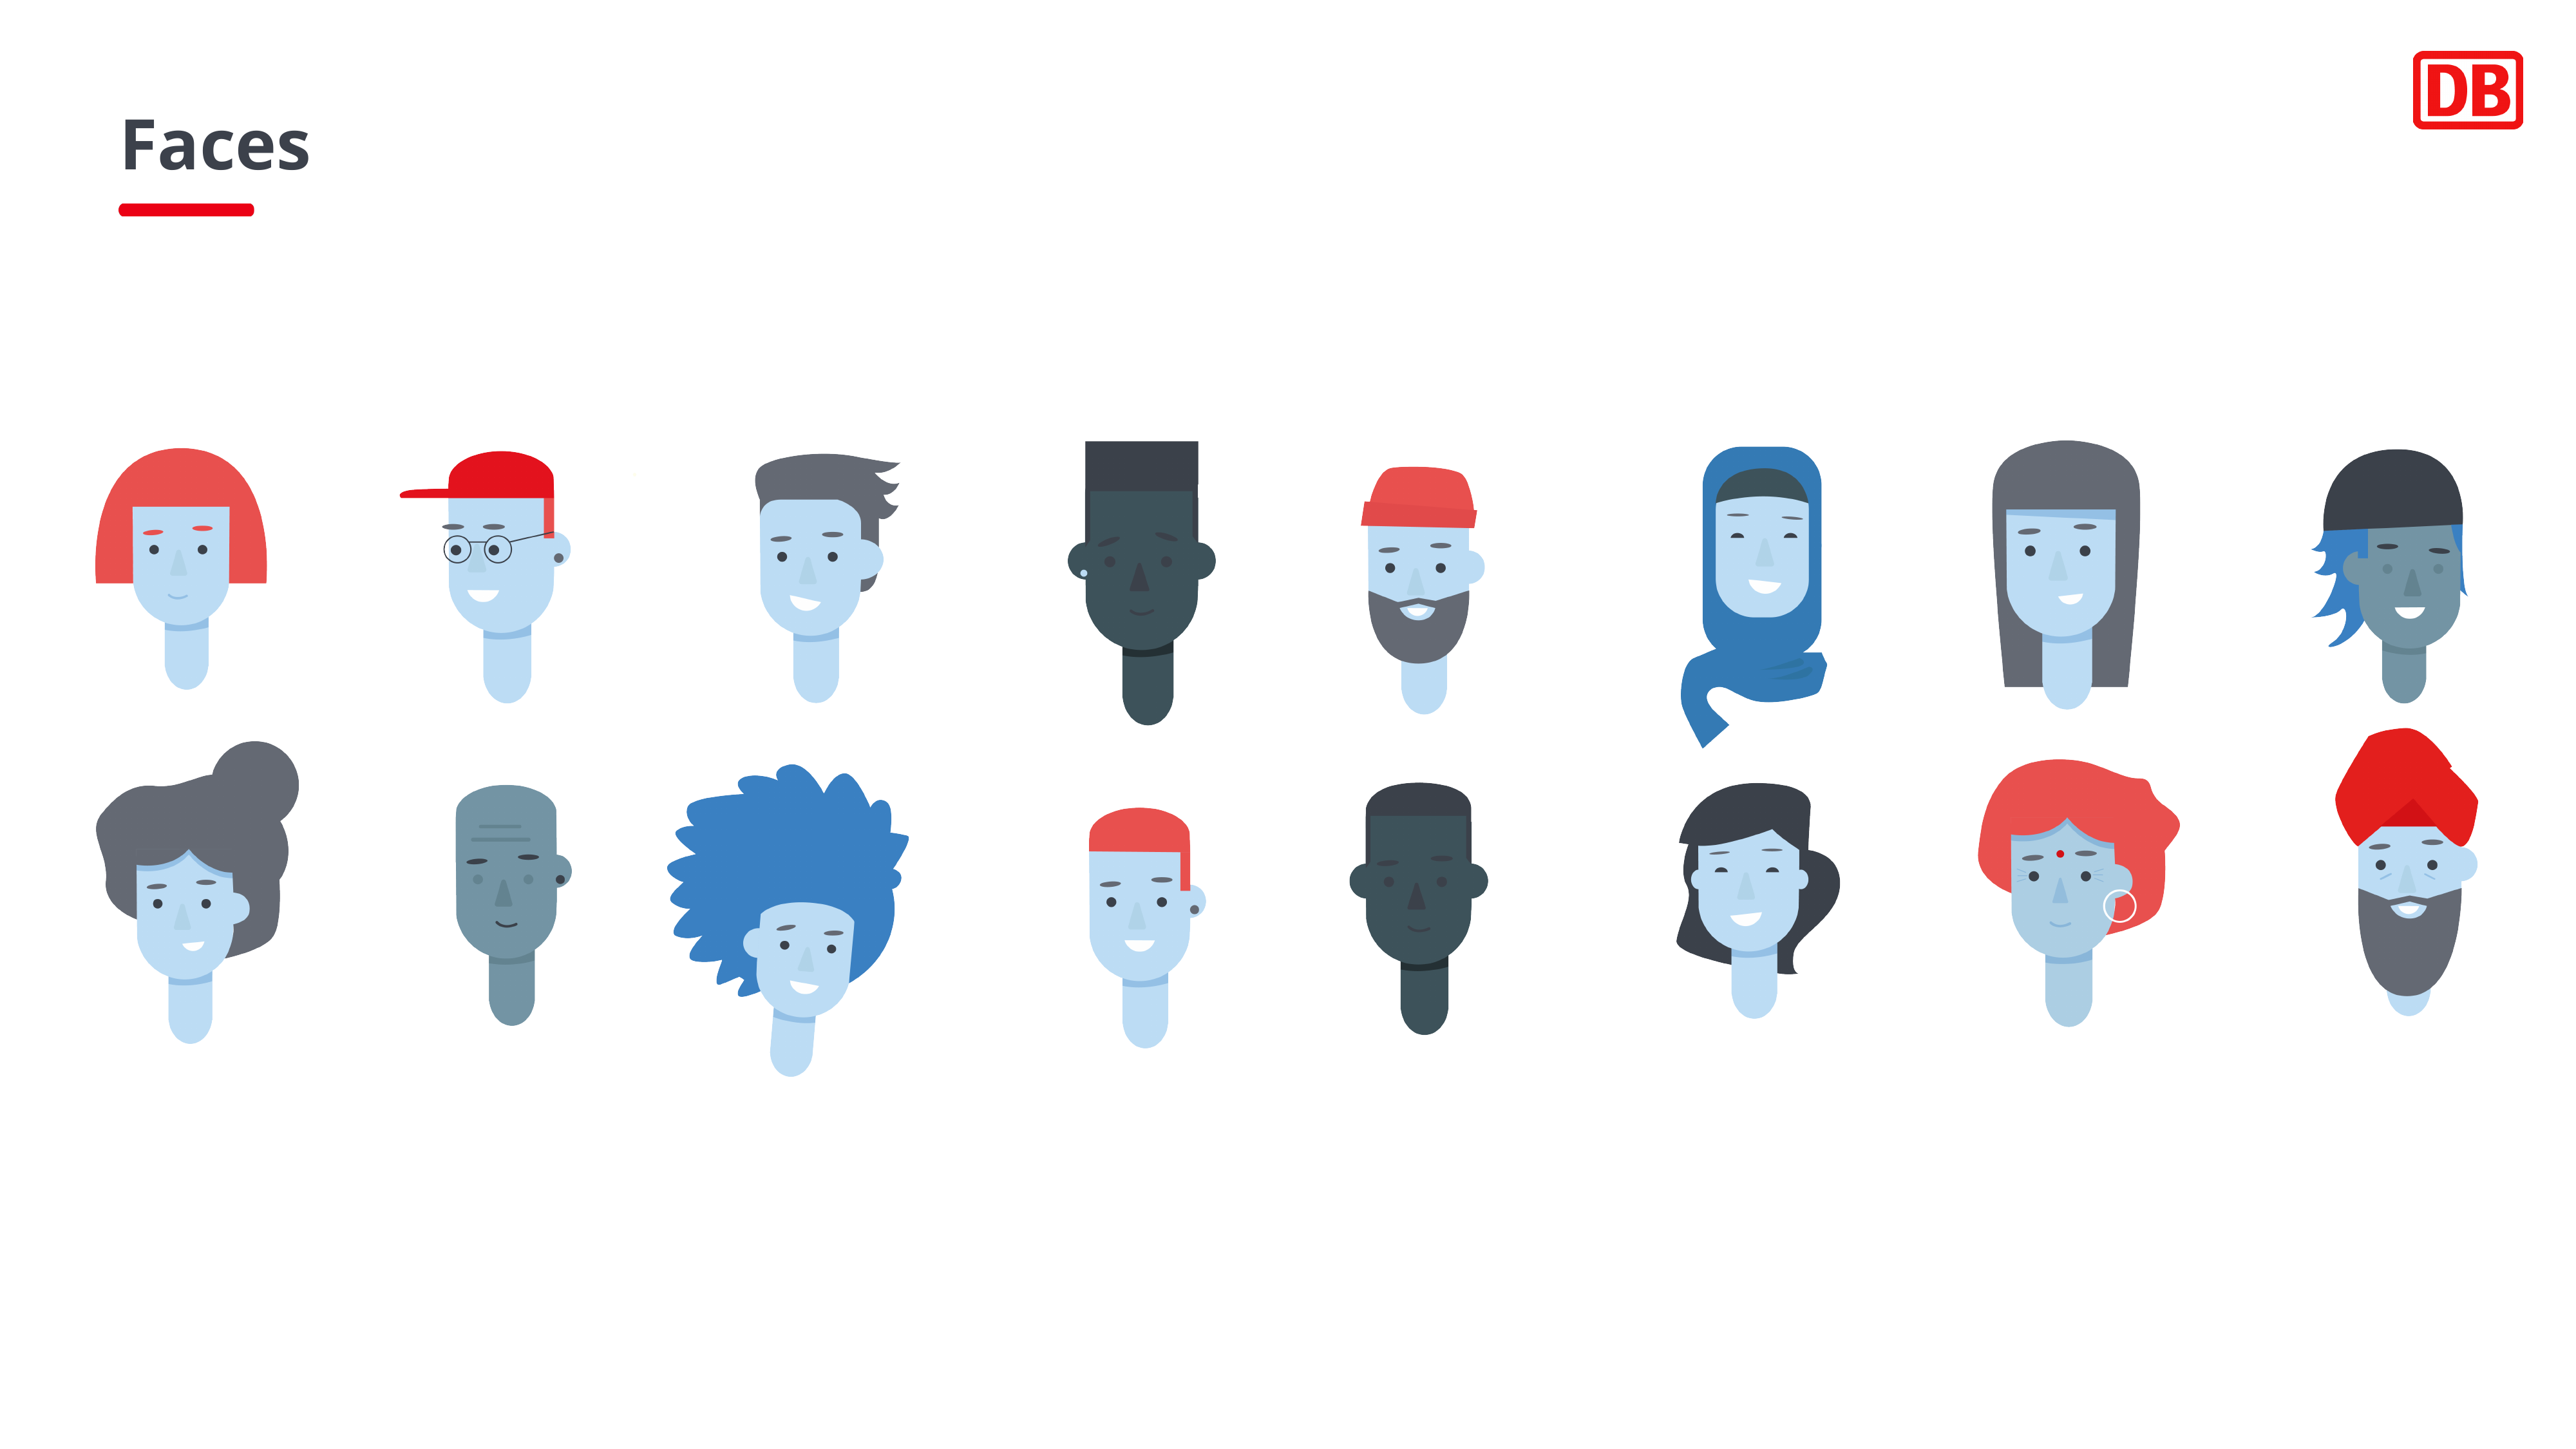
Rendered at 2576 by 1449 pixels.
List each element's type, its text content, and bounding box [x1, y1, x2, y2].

list Faces [109, 93, 2576, 191]
picture [2413, 51, 2523, 93]
picture [118, 204, 254, 216]
picture [0, 263, 2576, 1186]
